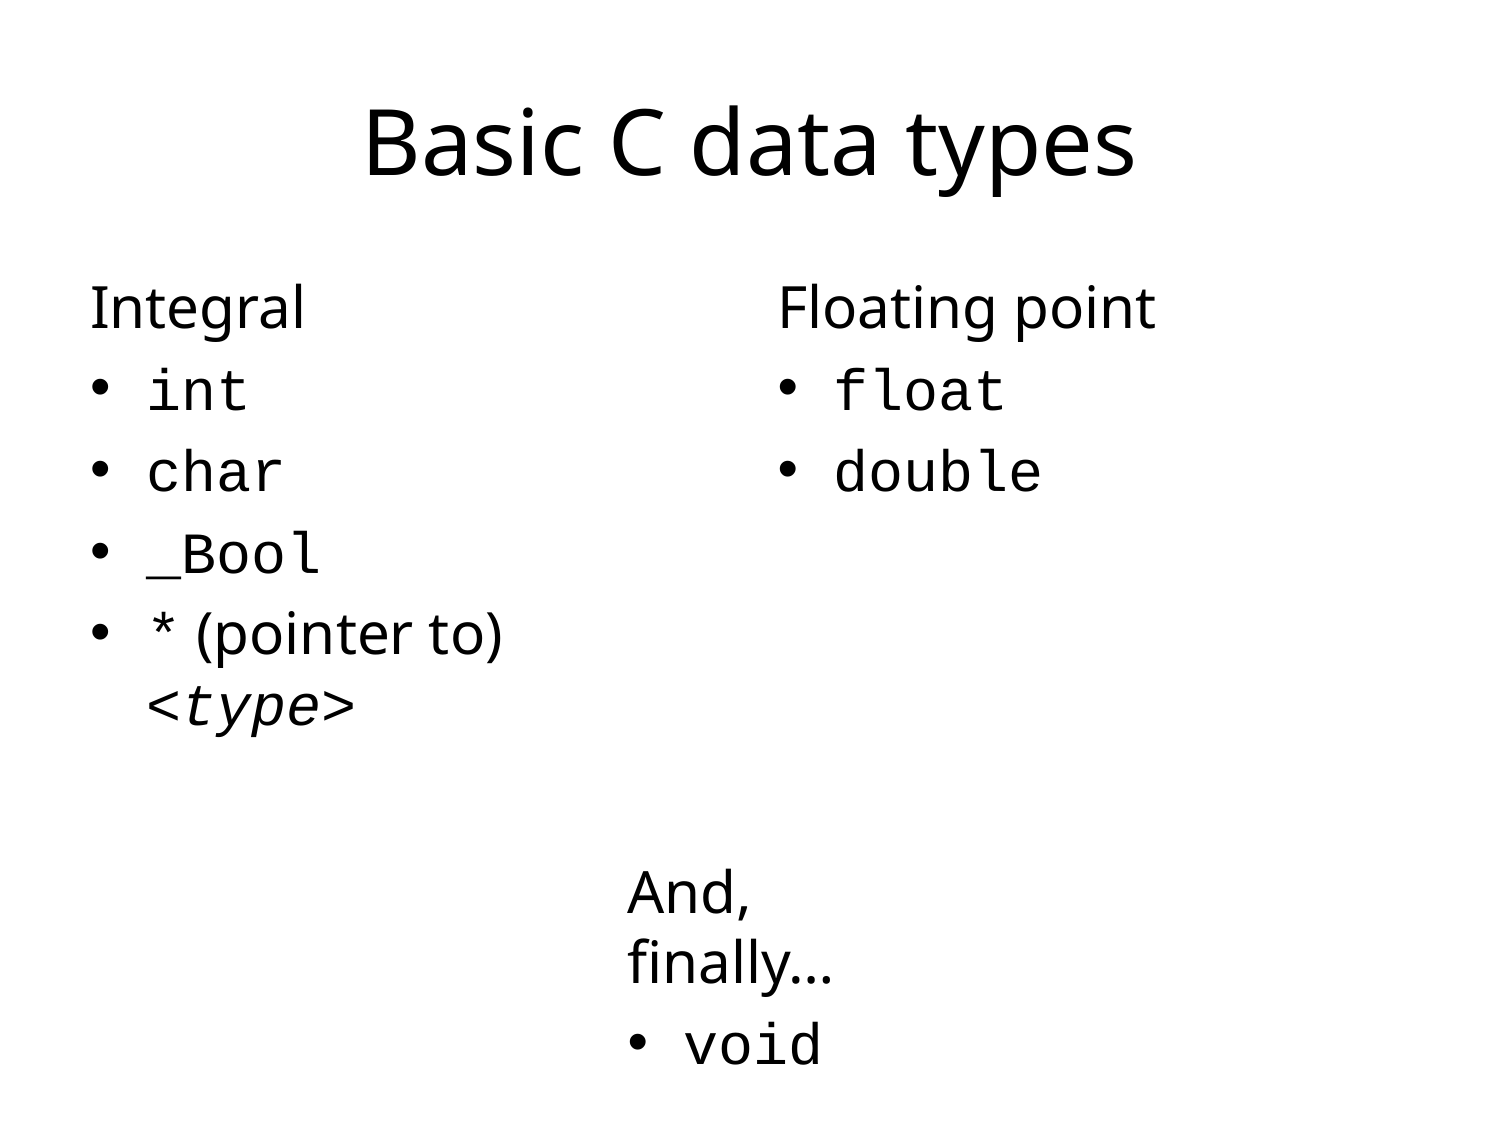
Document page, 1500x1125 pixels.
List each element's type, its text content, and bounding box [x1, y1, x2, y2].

list Integral int char _Bool * (pointer to) <type> [75, 262, 738, 699]
list Floating point float double [762, 262, 1425, 1005]
title Basic C data types [75, 45, 1425, 233]
text_box And, finally… void [612, 847, 988, 1035]
